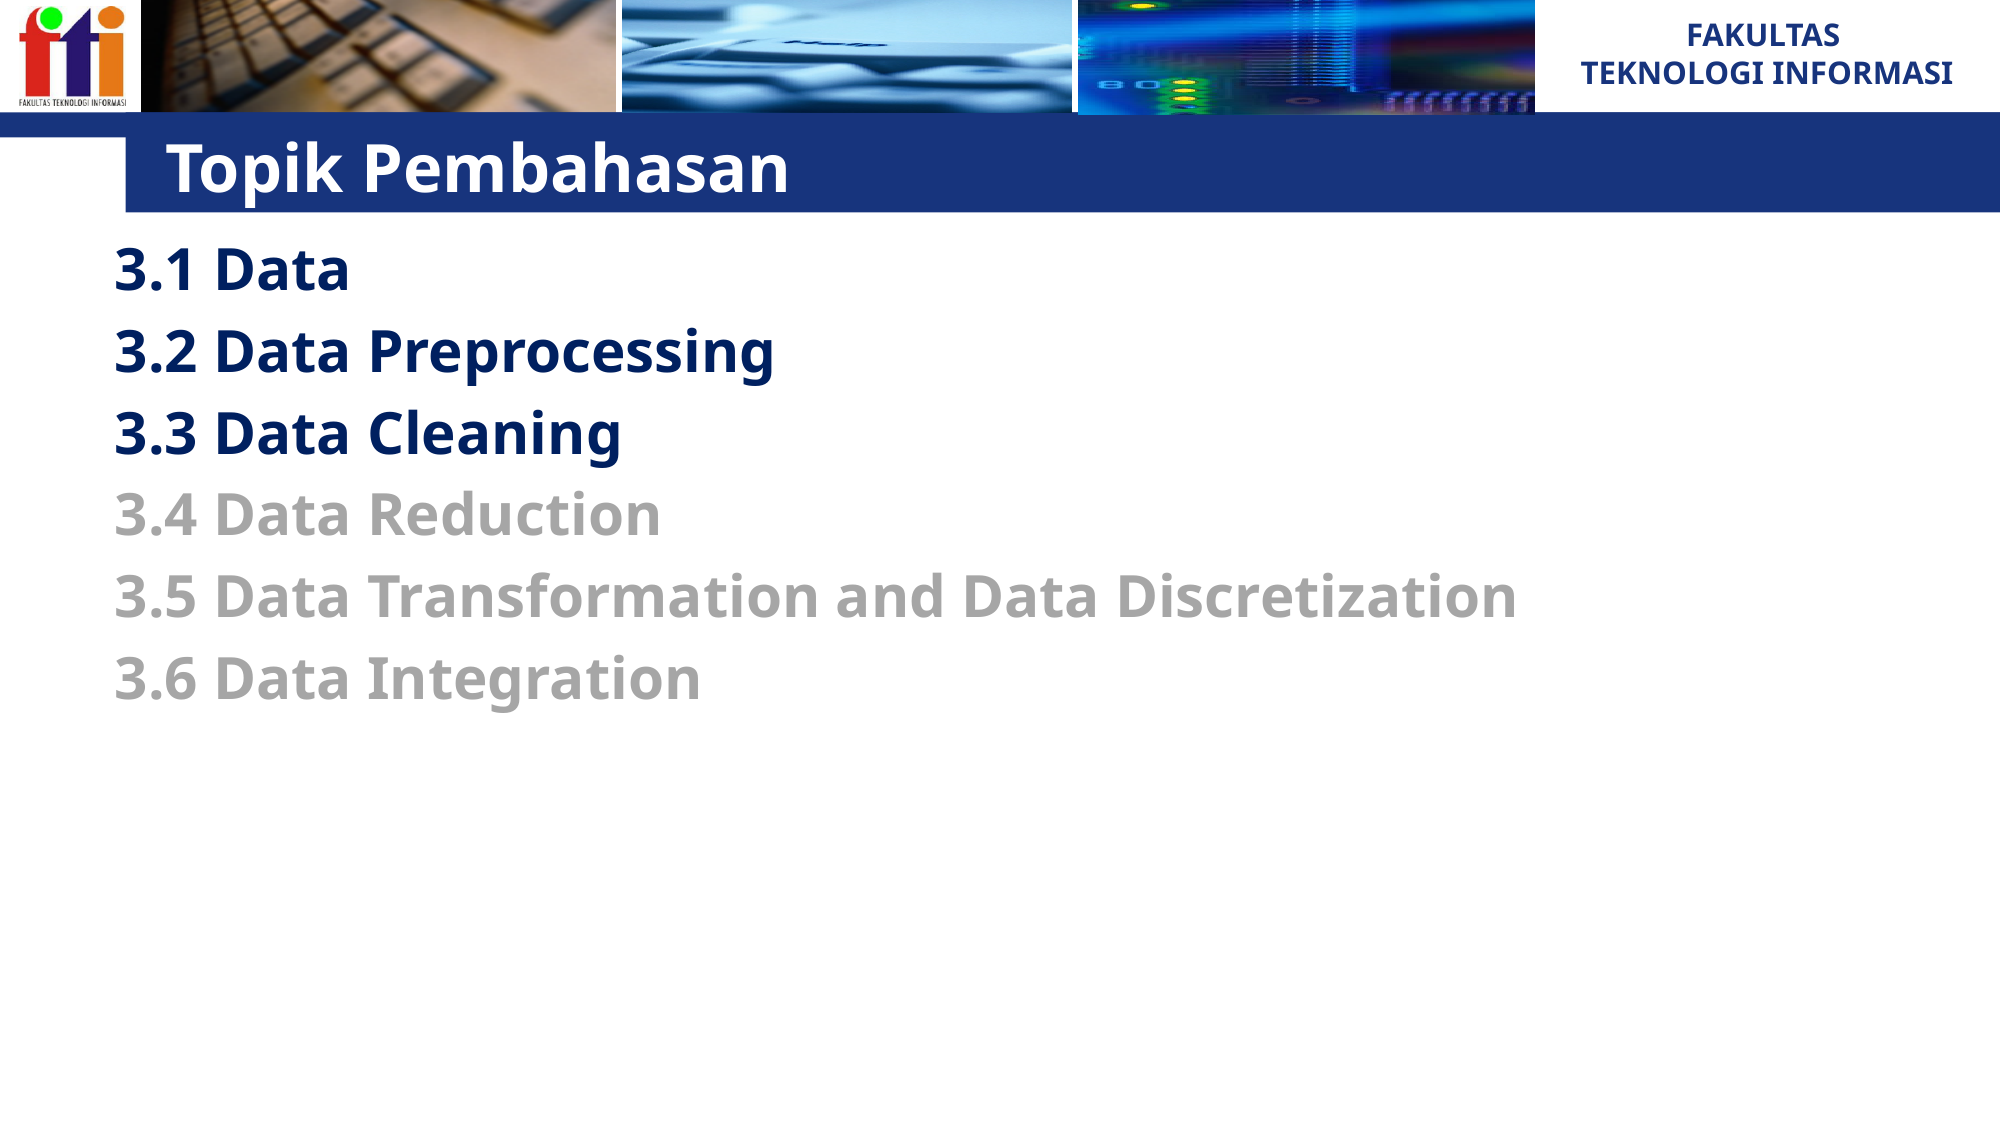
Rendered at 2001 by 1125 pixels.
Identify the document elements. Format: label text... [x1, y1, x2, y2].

picture [141, 0, 616, 112]
picture [19, 6, 126, 106]
list 3.1 Data 3.2 Data Preprocessing 3.3 Data Cleaning 3.4 Data Reduction 3.5 Data Transformation and Data Discretization 3.6 Data Integration [99, 224, 1901, 1038]
title Topik Pembahasan [149, 119, 1934, 213]
picture [622, 0, 1072, 113]
picture [1078, 0, 1535, 115]
